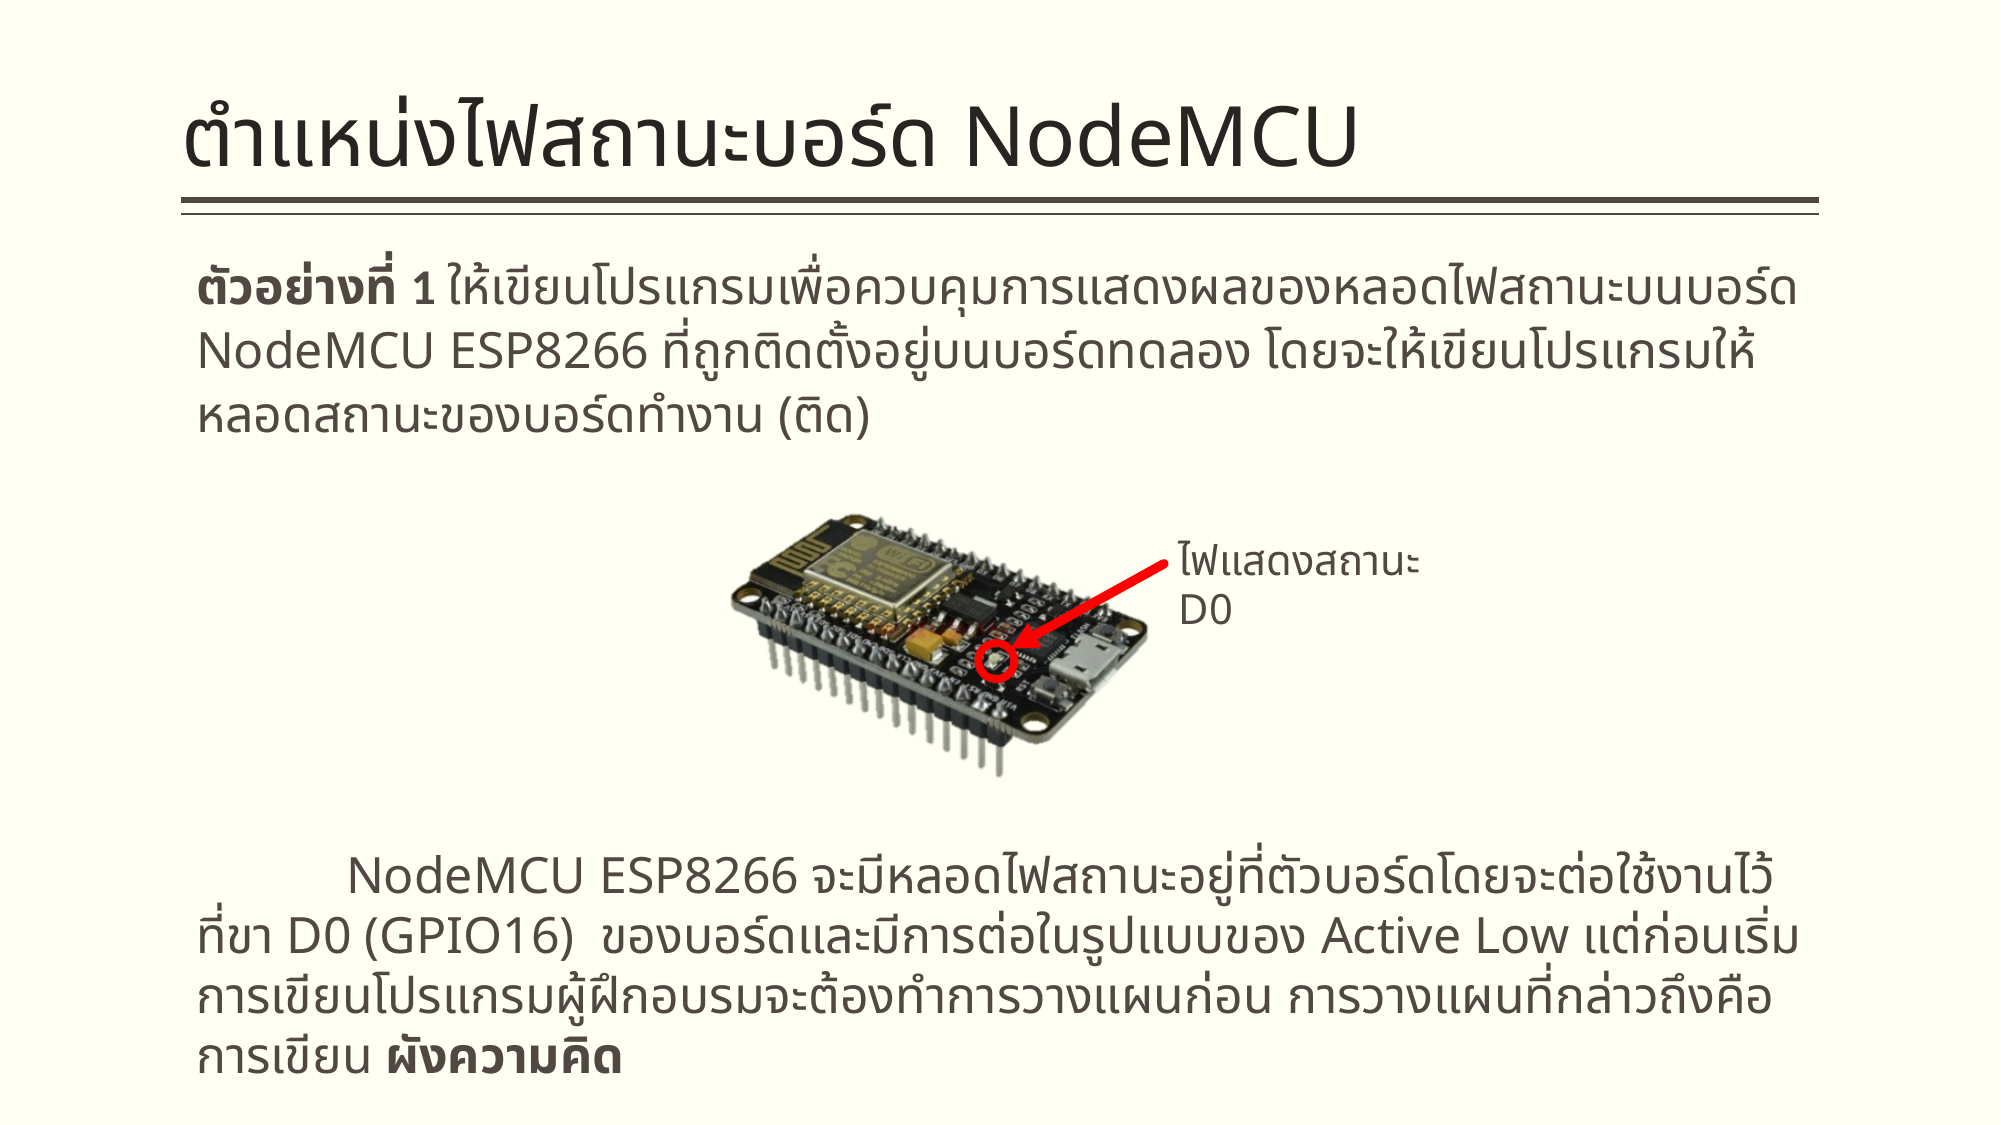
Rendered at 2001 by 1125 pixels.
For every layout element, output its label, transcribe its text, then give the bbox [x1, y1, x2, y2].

picture [715, 496, 1166, 789]
text_box ตัวอย่างที่ 1 ให้เขียนโปรแกรมเพื่อควบคุมการแสดงผลของหลอดไฟสถานะบนบอร์ด NodeMCU ESP8266 ที่ถูกติดตั้งอยู่บนบอร์ดทดลอง โดยจะให้เขียนโปรแกรมให้หลอดสถานะของบอร์ดทำงาน (ติด) [181, 242, 1819, 450]
text_box NodeMCU ESP8266 จะมีหลอดไฟสถานะอยู่ที่ตัวบอร์ดโดยจะต่อใช้งานไว้ที่ขา D0 (GPIO16) ของบอร์ดและมีการต่อในรูปแบบของ Active Low แต่ก่อนเริ่มการเขียนโปรแกรมผู้ฝึกอบรมจะต้องทำการวางแผนก่อน การวางแผนที่กล่าวถึงคือการเขียน ผังความคิด [181, 836, 1819, 1092]
text_box ไฟแสดงสถานะ D0 [1170, 526, 1456, 641]
title ตำแหน่งไฟสถานะบอร์ด NodeMCU [181, 12, 1819, 193]
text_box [1010, 563, 1164, 649]
